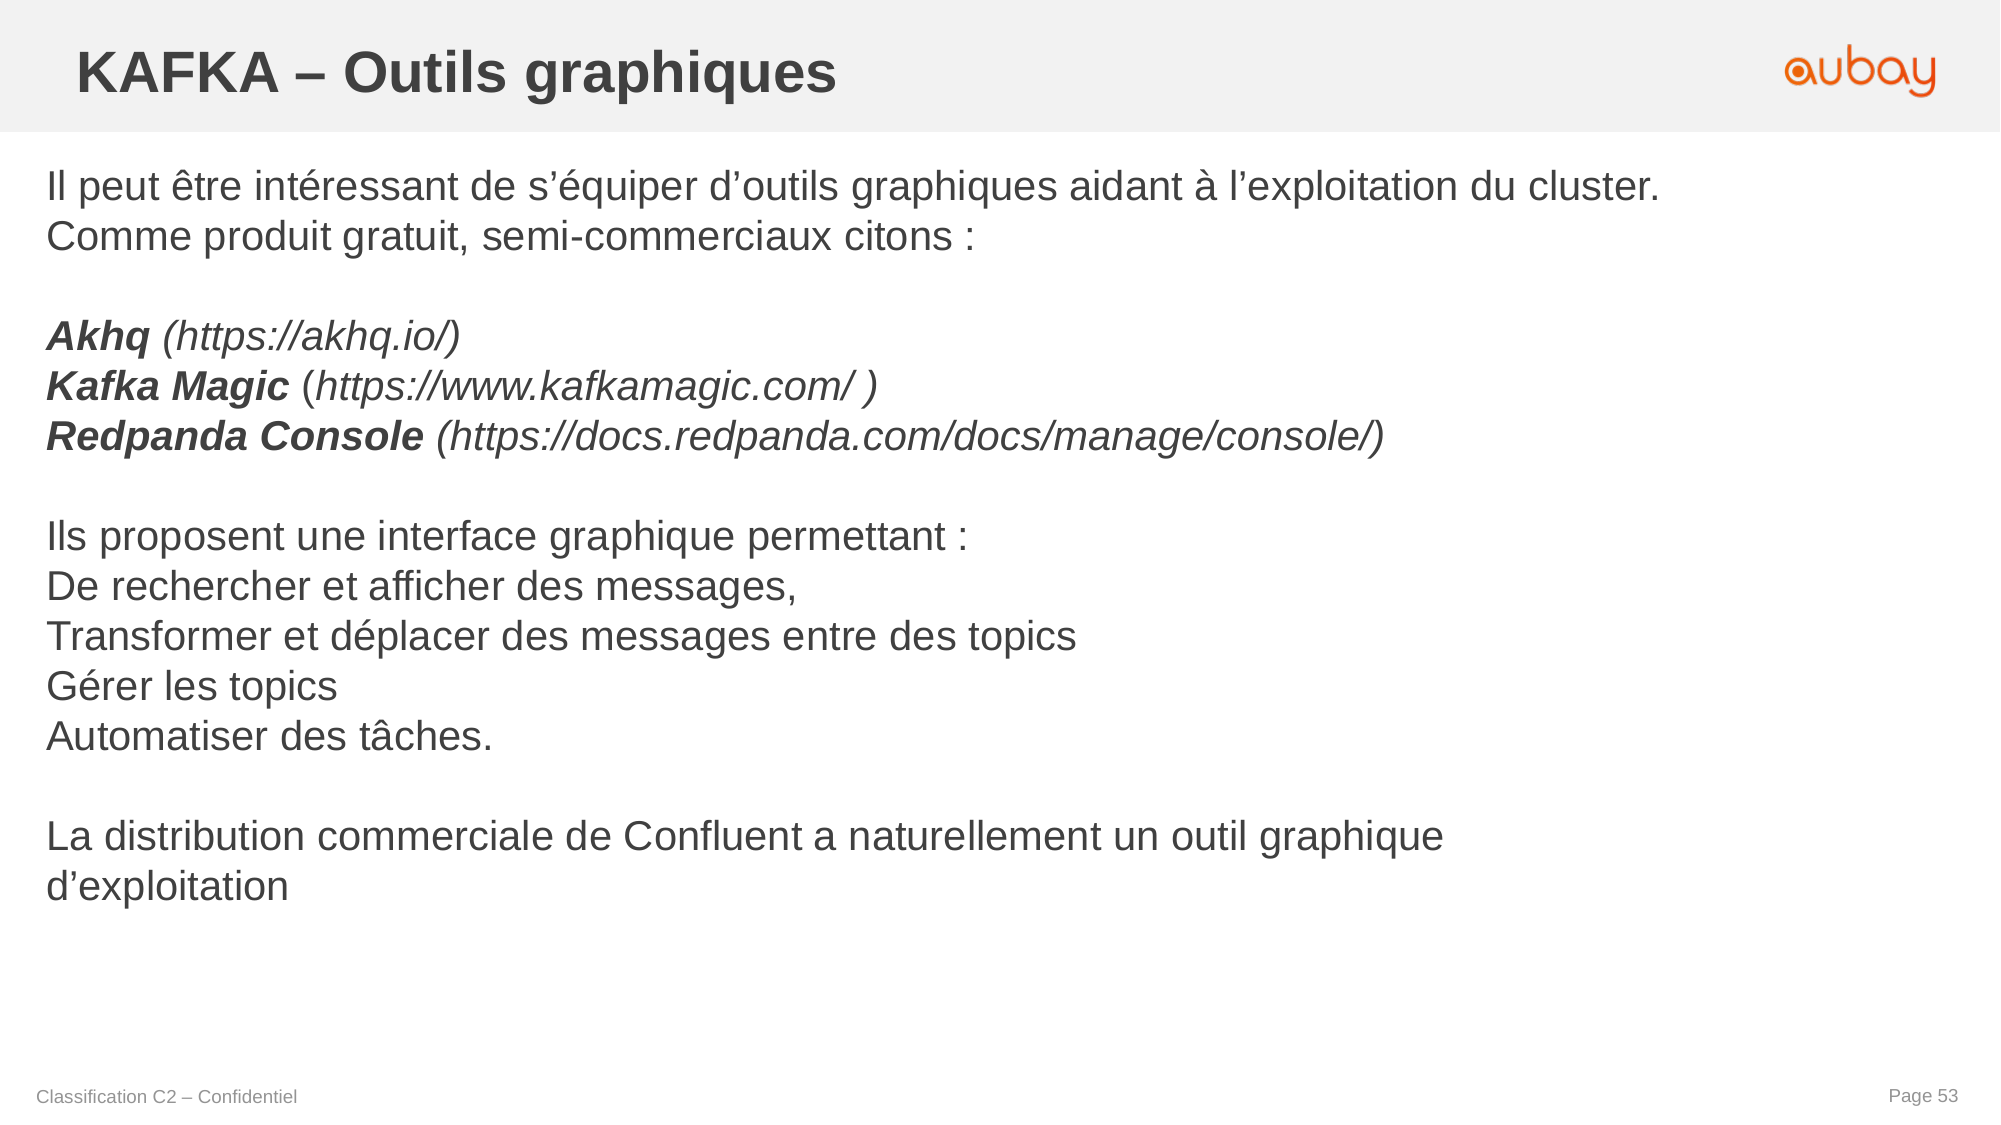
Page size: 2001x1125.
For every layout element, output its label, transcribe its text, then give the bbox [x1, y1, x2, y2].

list KAFKA – Outils graphiques [61, 33, 1720, 115]
picture [1781, 26, 1939, 116]
text_box Il peut être intéressant de s’équiper d’outils graphiques aidant à l’exploitation du cluster. Comme produit gratuit, semi-commerciaux citons : Akhq (https://akhq.io/) Kafka Magic (https://www.kafkamagic.com/ ) Redpanda Console (https://docs.redpanda.com/docs/manage/console/) Ils proposent une interface graphique permettant : De rechercher et afficher des messages, Transformer et déplacer des messages entre des topics Gérer les topics Automatiser des tâches. La distribution commerciale de Confluent a naturellement un outil graphique d’exploitation [31, 151, 1689, 1125]
